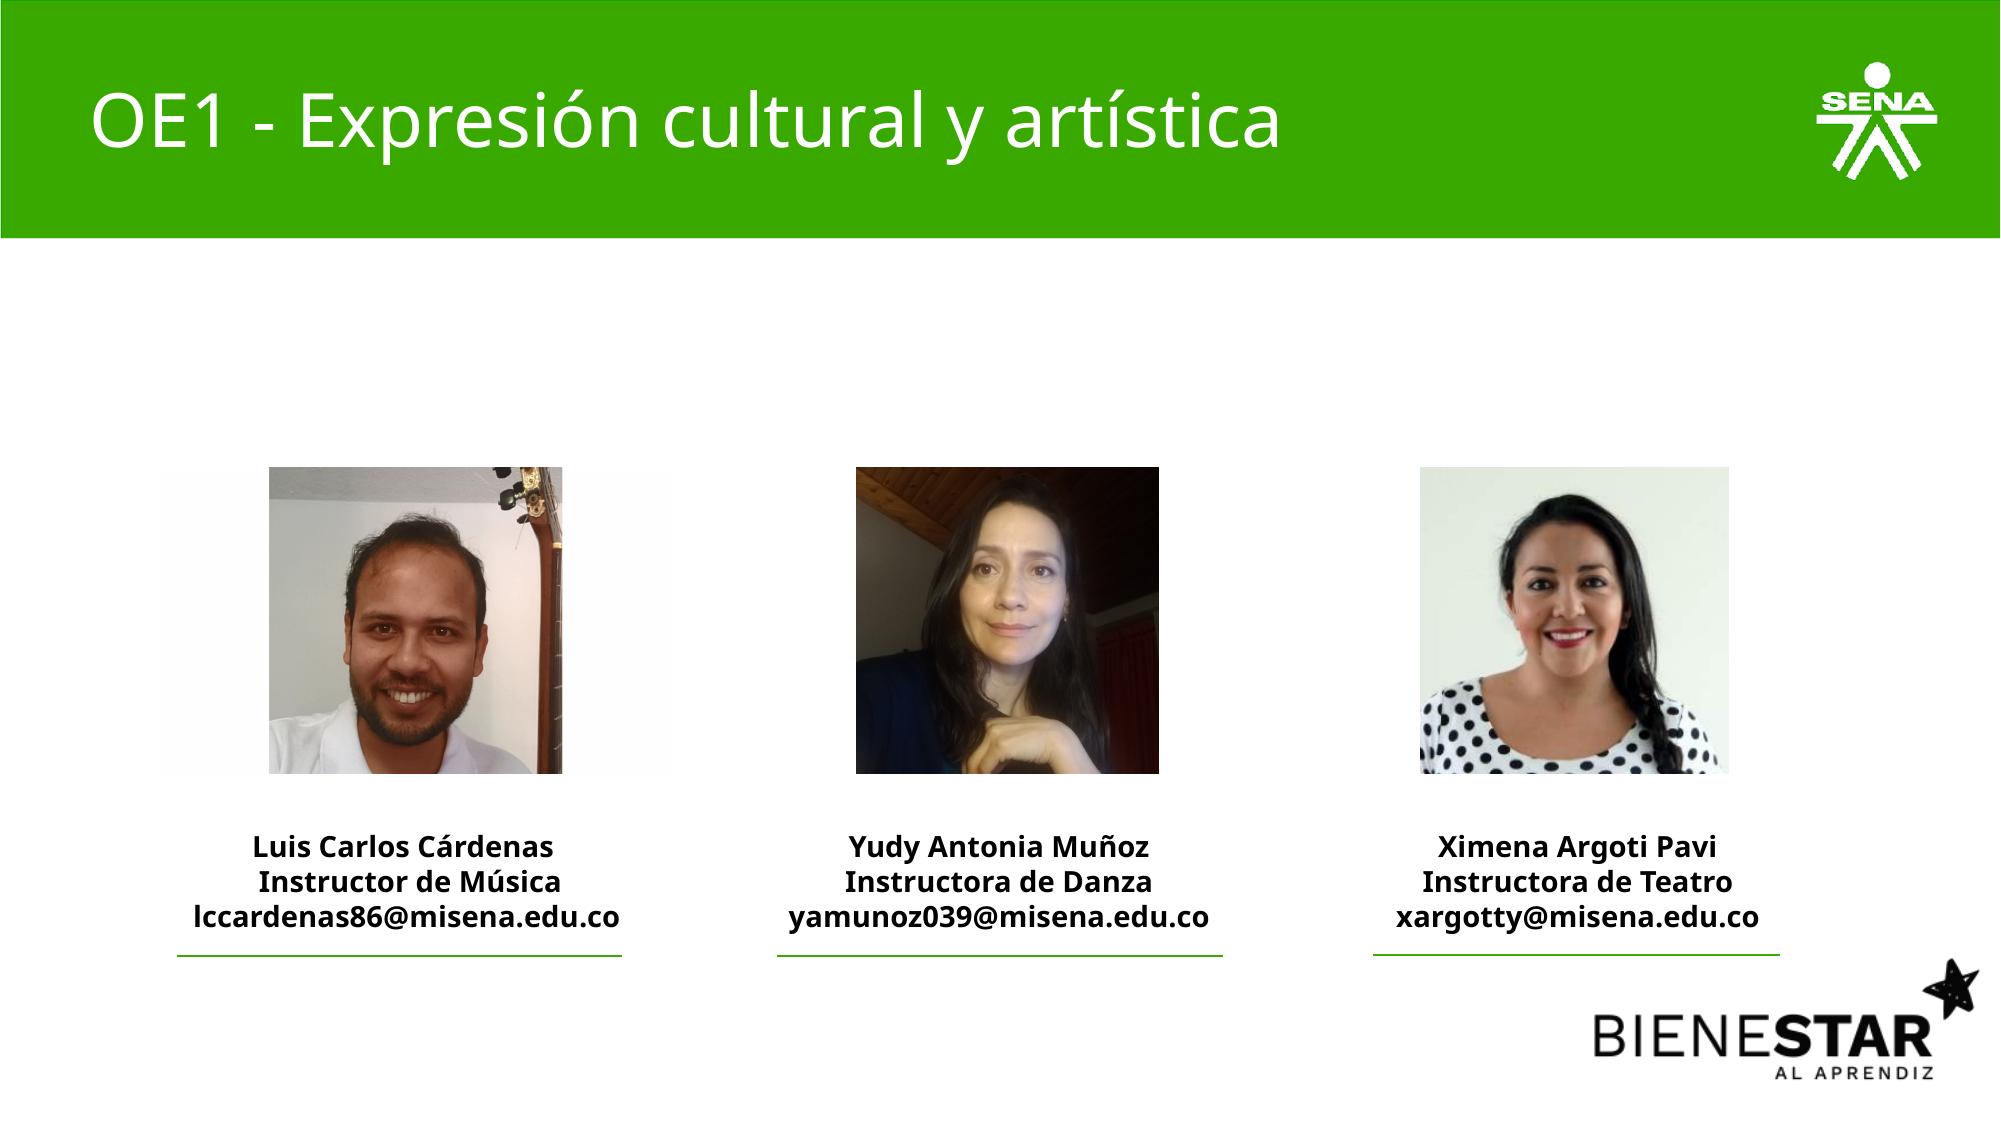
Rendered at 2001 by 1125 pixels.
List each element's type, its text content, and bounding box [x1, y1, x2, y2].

text_box Luis Carlos Cárdenas Instructor de Música lccardenas86@misena.edu.co [36, 820, 667, 941]
picture [0, 0, 2001, 1125]
title OE1 - Expresión cultural y artística [74, 54, 1548, 192]
text_box Yudy Antonia Muñoz Instructora de Danza yamunoz039@misena.edu.co [667, 820, 1291, 941]
text_box Ximena Argoti Pavi Instructora de Teatro xargotty@misena.edu.co [1291, 820, 1865, 941]
